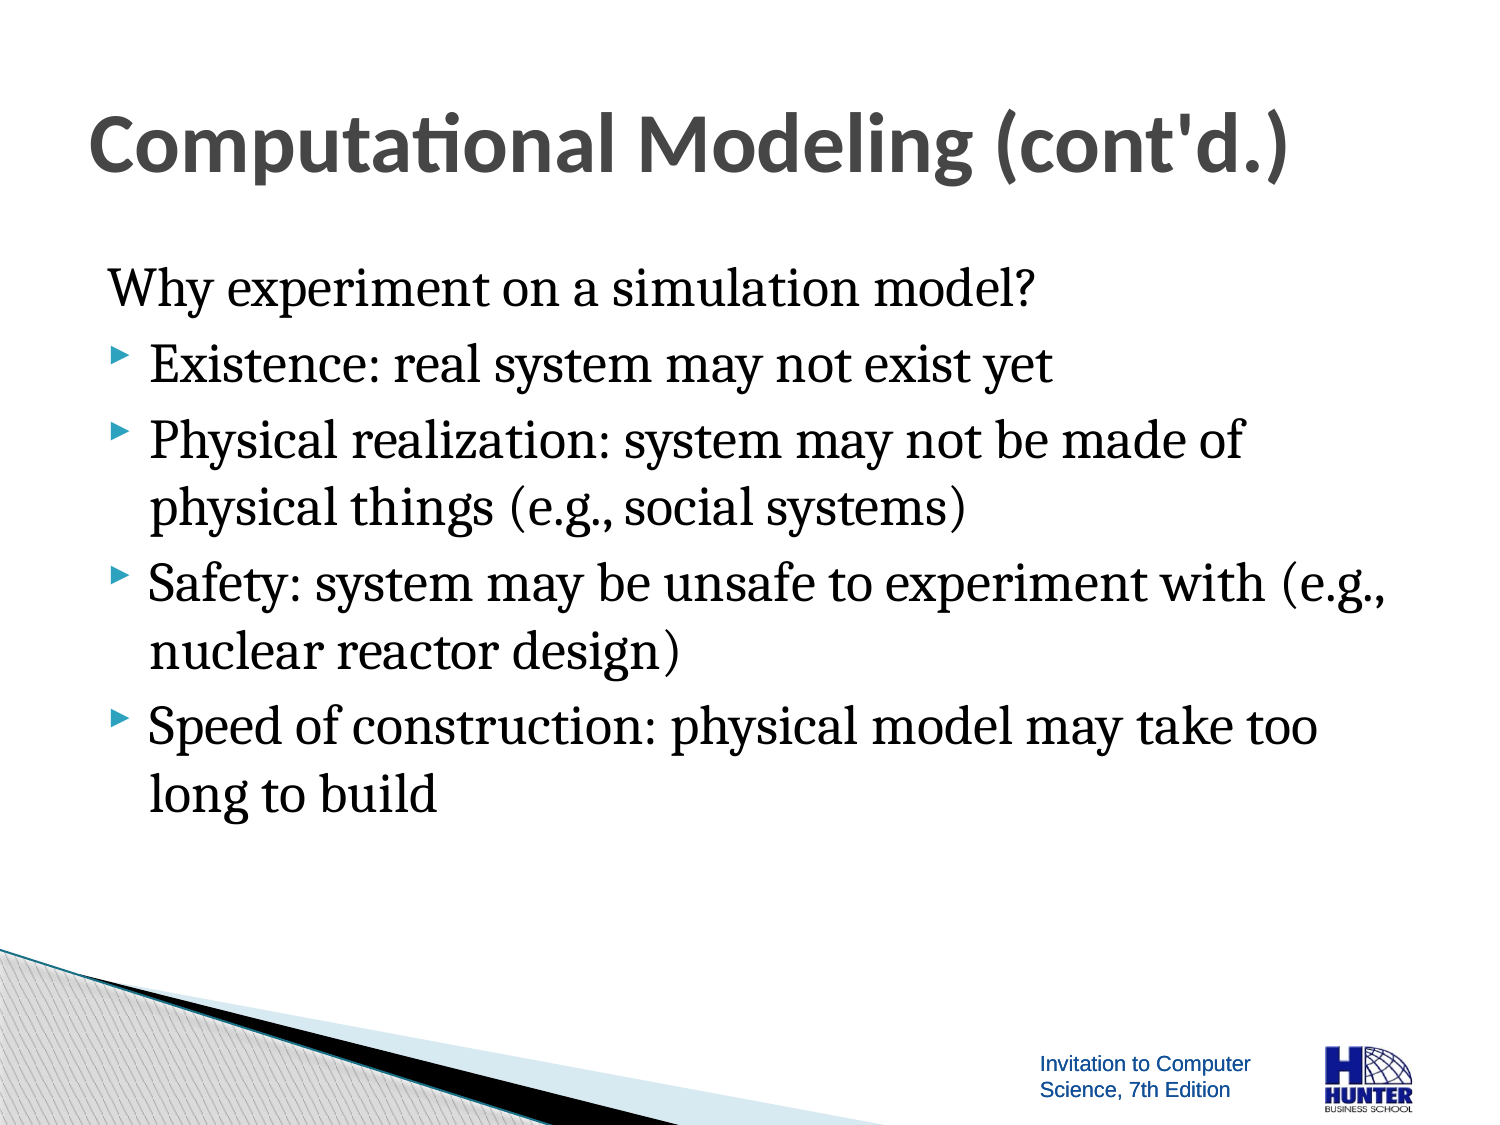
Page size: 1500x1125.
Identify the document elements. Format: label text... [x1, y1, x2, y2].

title Computational Modeling (cont'd.) [75, 45, 1425, 233]
list Why experiment on a simulation model? Existence: real system may not exist yet Physical realization: system may not be made of physical things (e.g., social systems) Safety: system may be unsafe to experiment with (e.g., nuclear reactor design) Speed of construction: physical model may take too long to build [75, 243, 1425, 986]
picture [1325, 1046, 1413, 1113]
